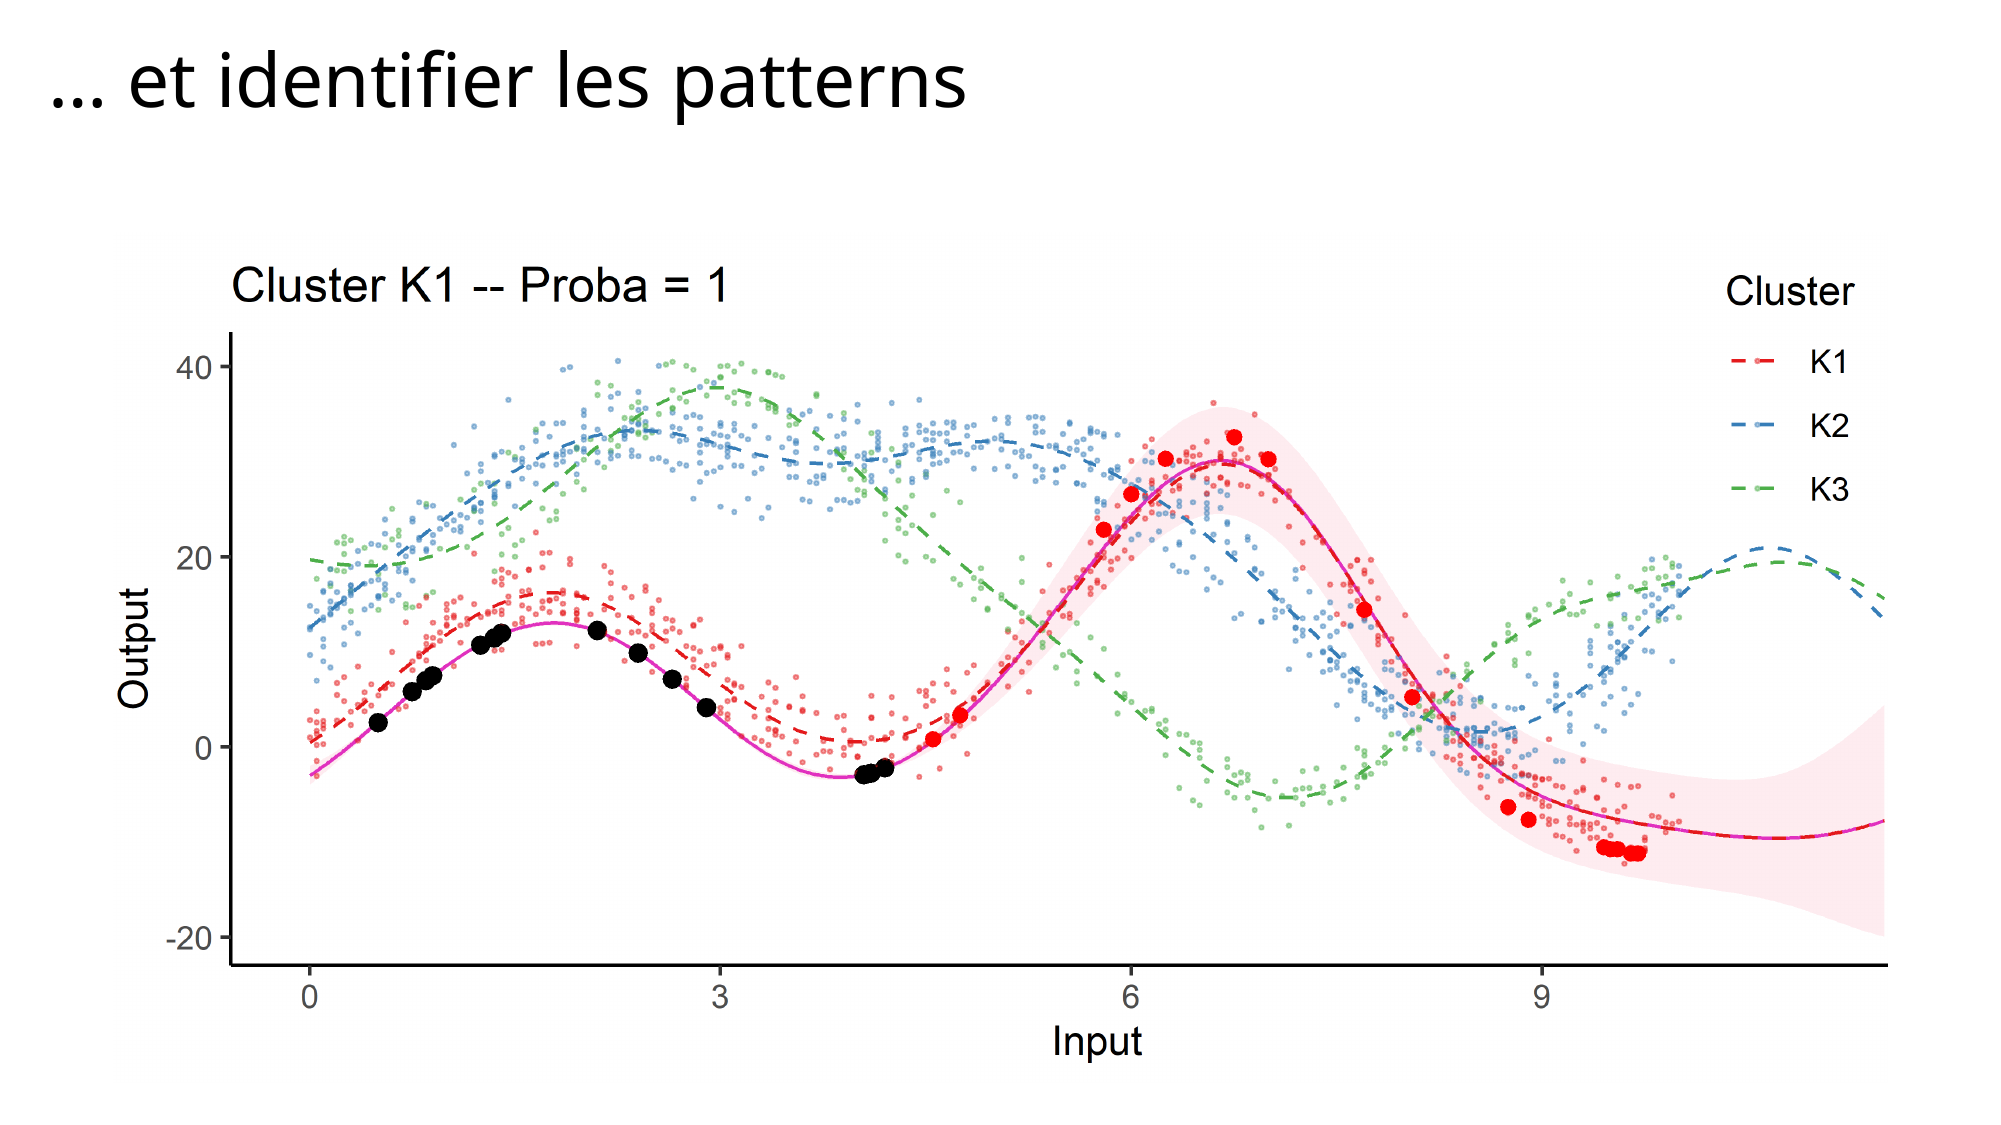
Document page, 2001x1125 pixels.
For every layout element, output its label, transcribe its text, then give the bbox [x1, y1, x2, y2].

title … et identifier les patterns [33, 8, 1534, 132]
picture [113, 232, 1888, 1083]
